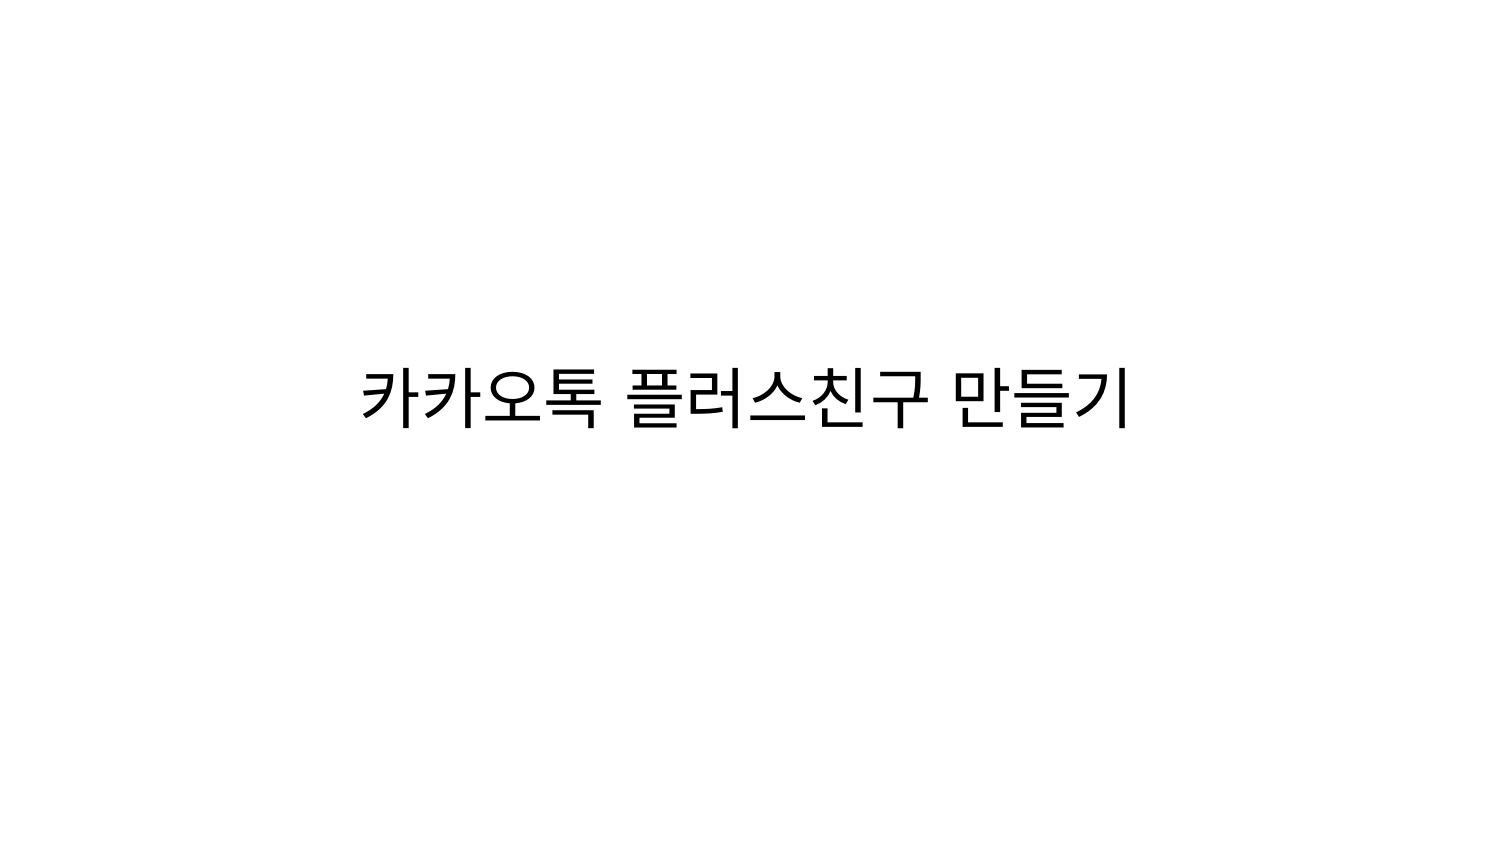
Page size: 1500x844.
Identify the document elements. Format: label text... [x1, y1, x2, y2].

text_box 카카오톡 플러스친구 만들기 [345, 349, 1151, 445]
